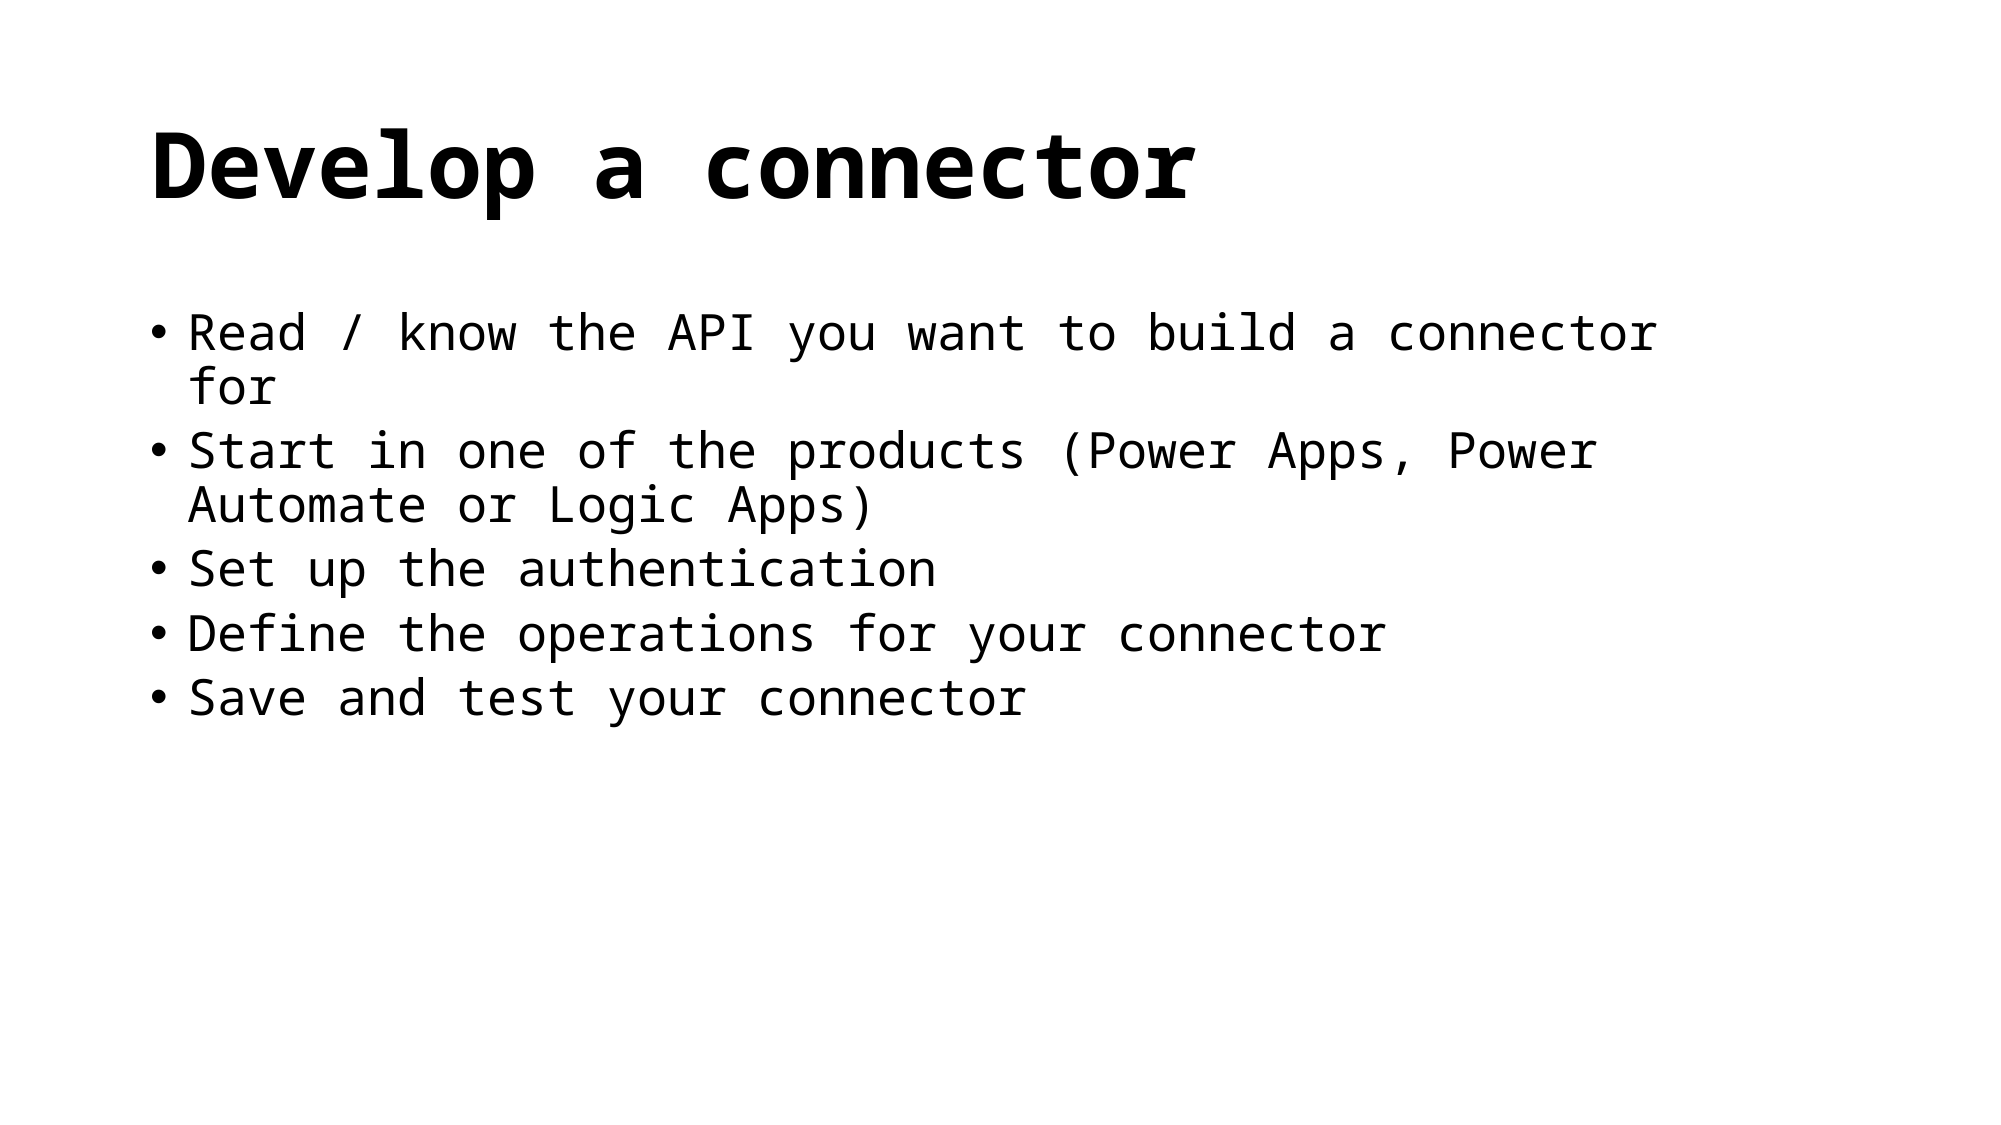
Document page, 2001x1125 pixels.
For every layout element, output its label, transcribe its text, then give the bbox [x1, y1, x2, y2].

list Read / know the API you want to build a connector for Start in one of the products (Power Apps, Power Automate or Logic Apps) Set up the authentication Define the operations for your connector Save and test your connector [59, 299, 1785, 1014]
title Develop a connector [137, 59, 1863, 278]
